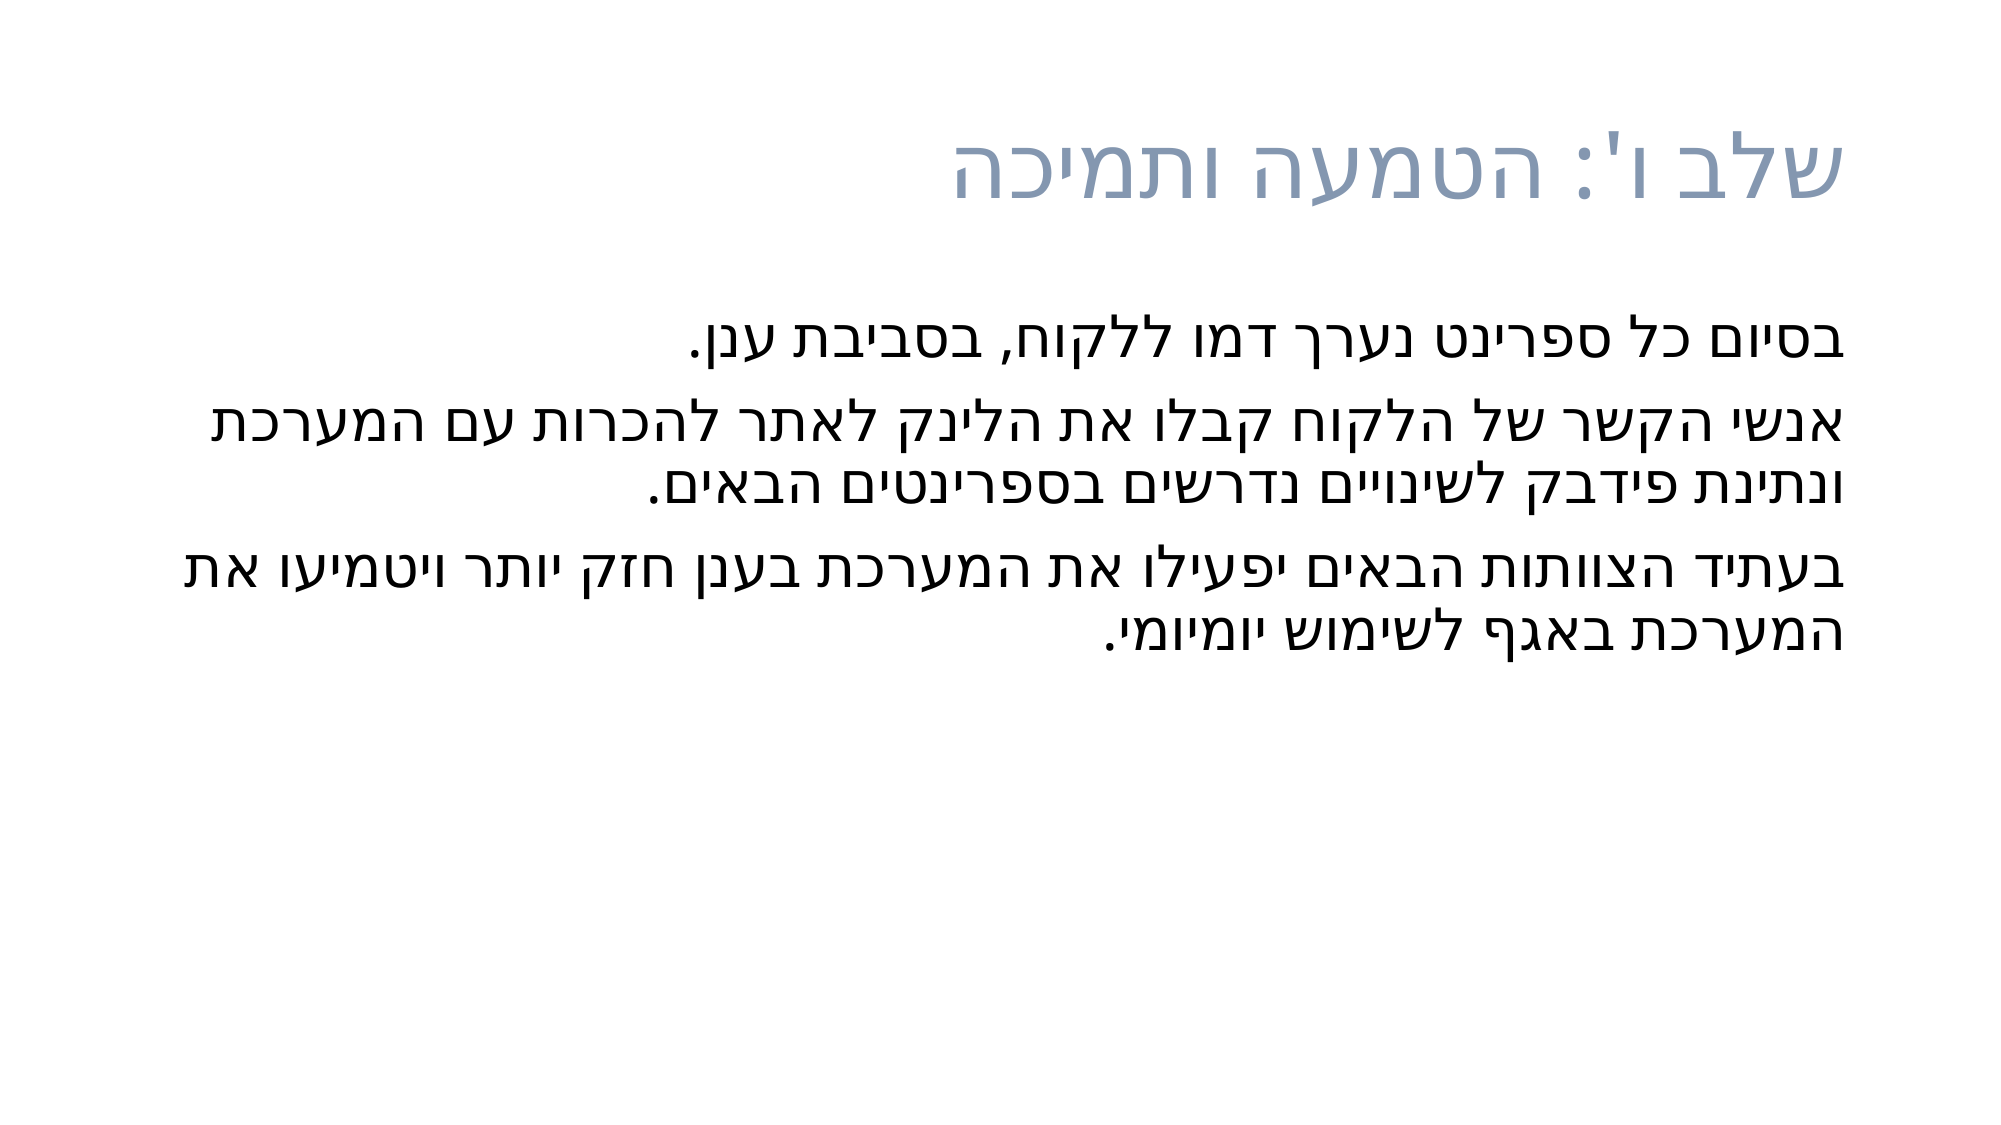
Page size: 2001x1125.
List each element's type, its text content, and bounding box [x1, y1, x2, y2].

title שלב ו': הטמעה ותמיכה [137, 59, 1863, 278]
list בסיום כל ספרינט נערך דמו ללקוח, בסביבת ענן. אנשי הקשר של הלקוח קבלו את הלינק לאתר להכרות עם המערכת ונתינת פידבק לשינויים נדרשים בספרינטים הבאים. בעתיד הצוותות הבאים יפעילו את המערכת בענן חזק יותר ויטמיעו את המערכת באגף לשימוש יומיומי. [137, 299, 1863, 1014]
